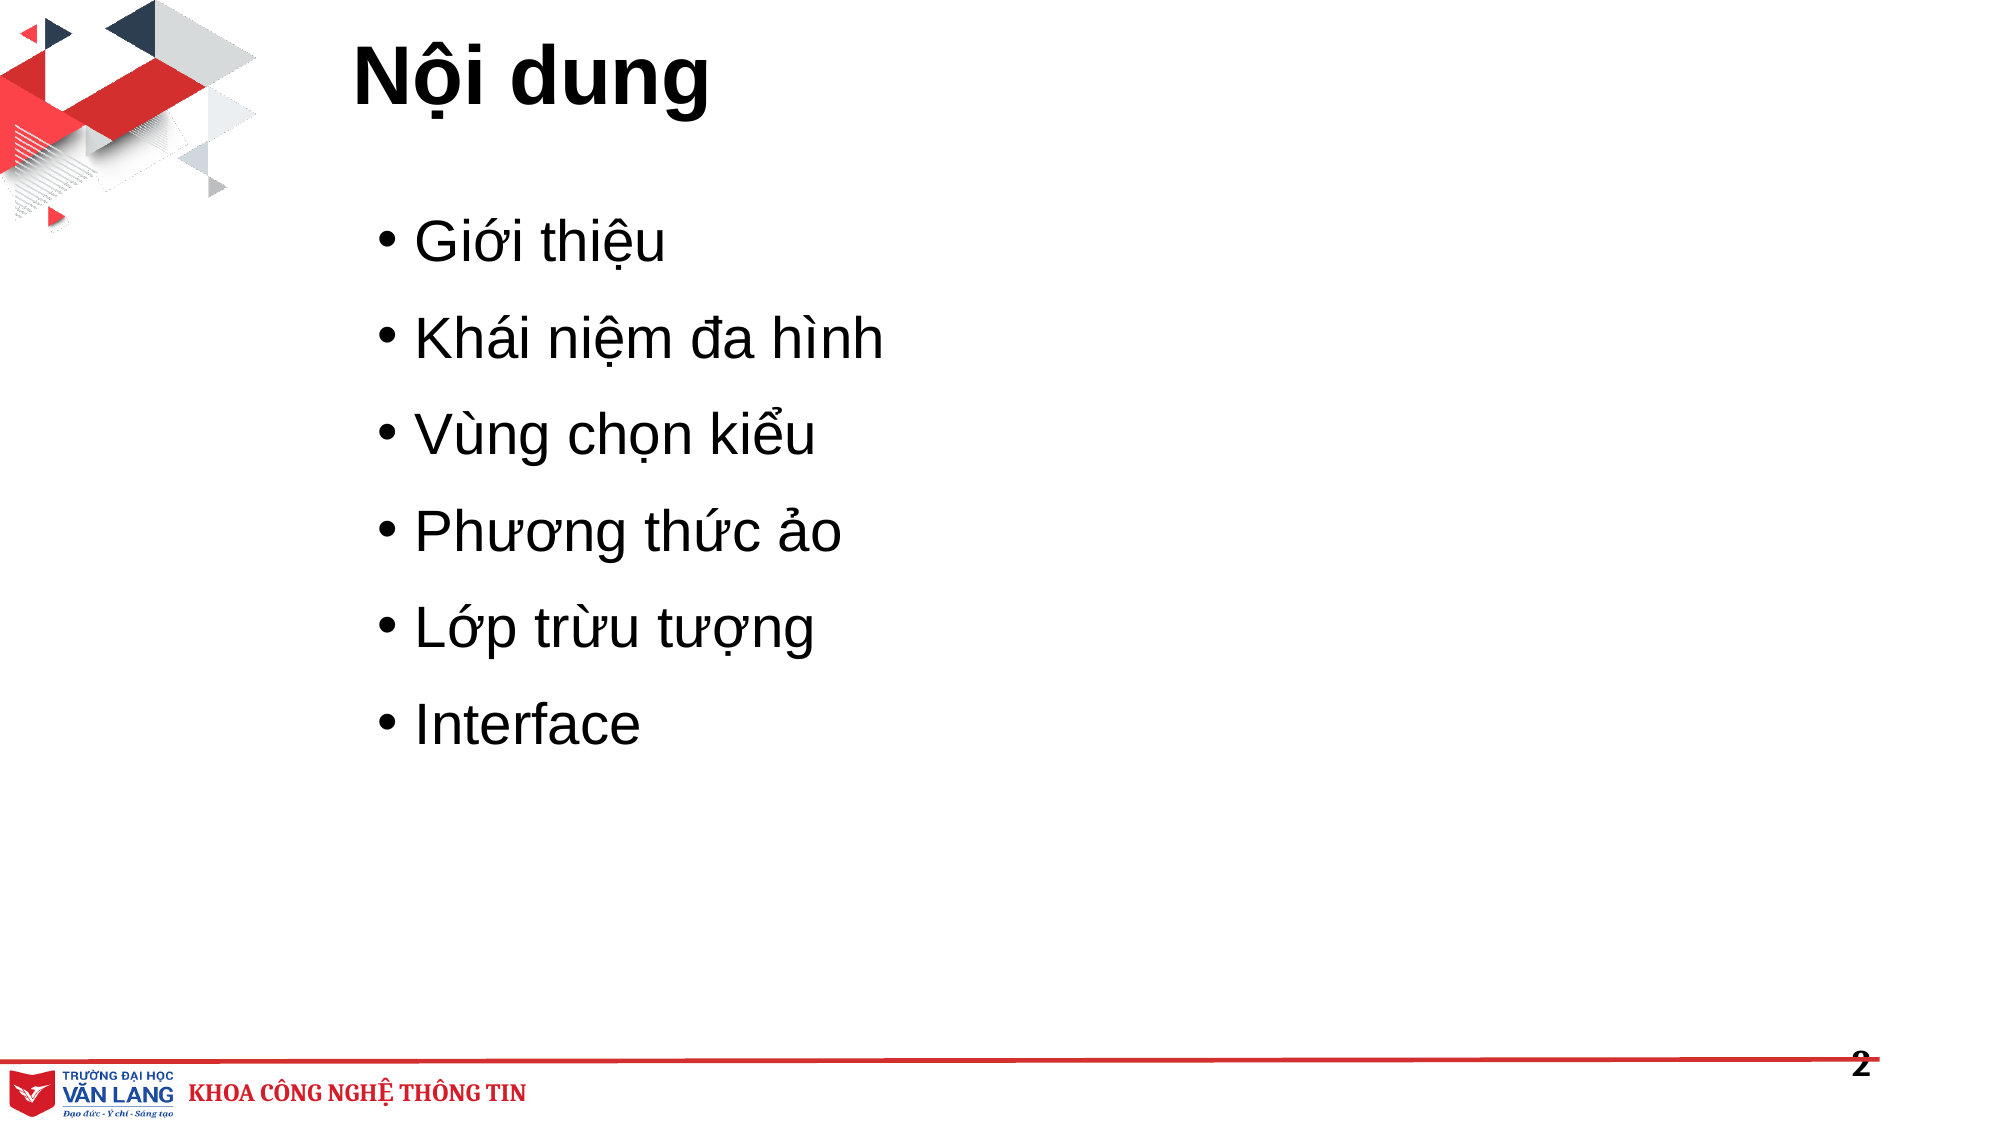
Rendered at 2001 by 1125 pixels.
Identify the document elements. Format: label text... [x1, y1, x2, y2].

picture [8, 1069, 173, 1118]
title Nội dung [337, 24, 1750, 138]
picture [0, 0, 256, 233]
list Giới thiệu Khái niệm đa hình Vùng chọn kiểu Phương thức ảo Lớp trừu tượng Interface [362, 182, 1688, 1038]
